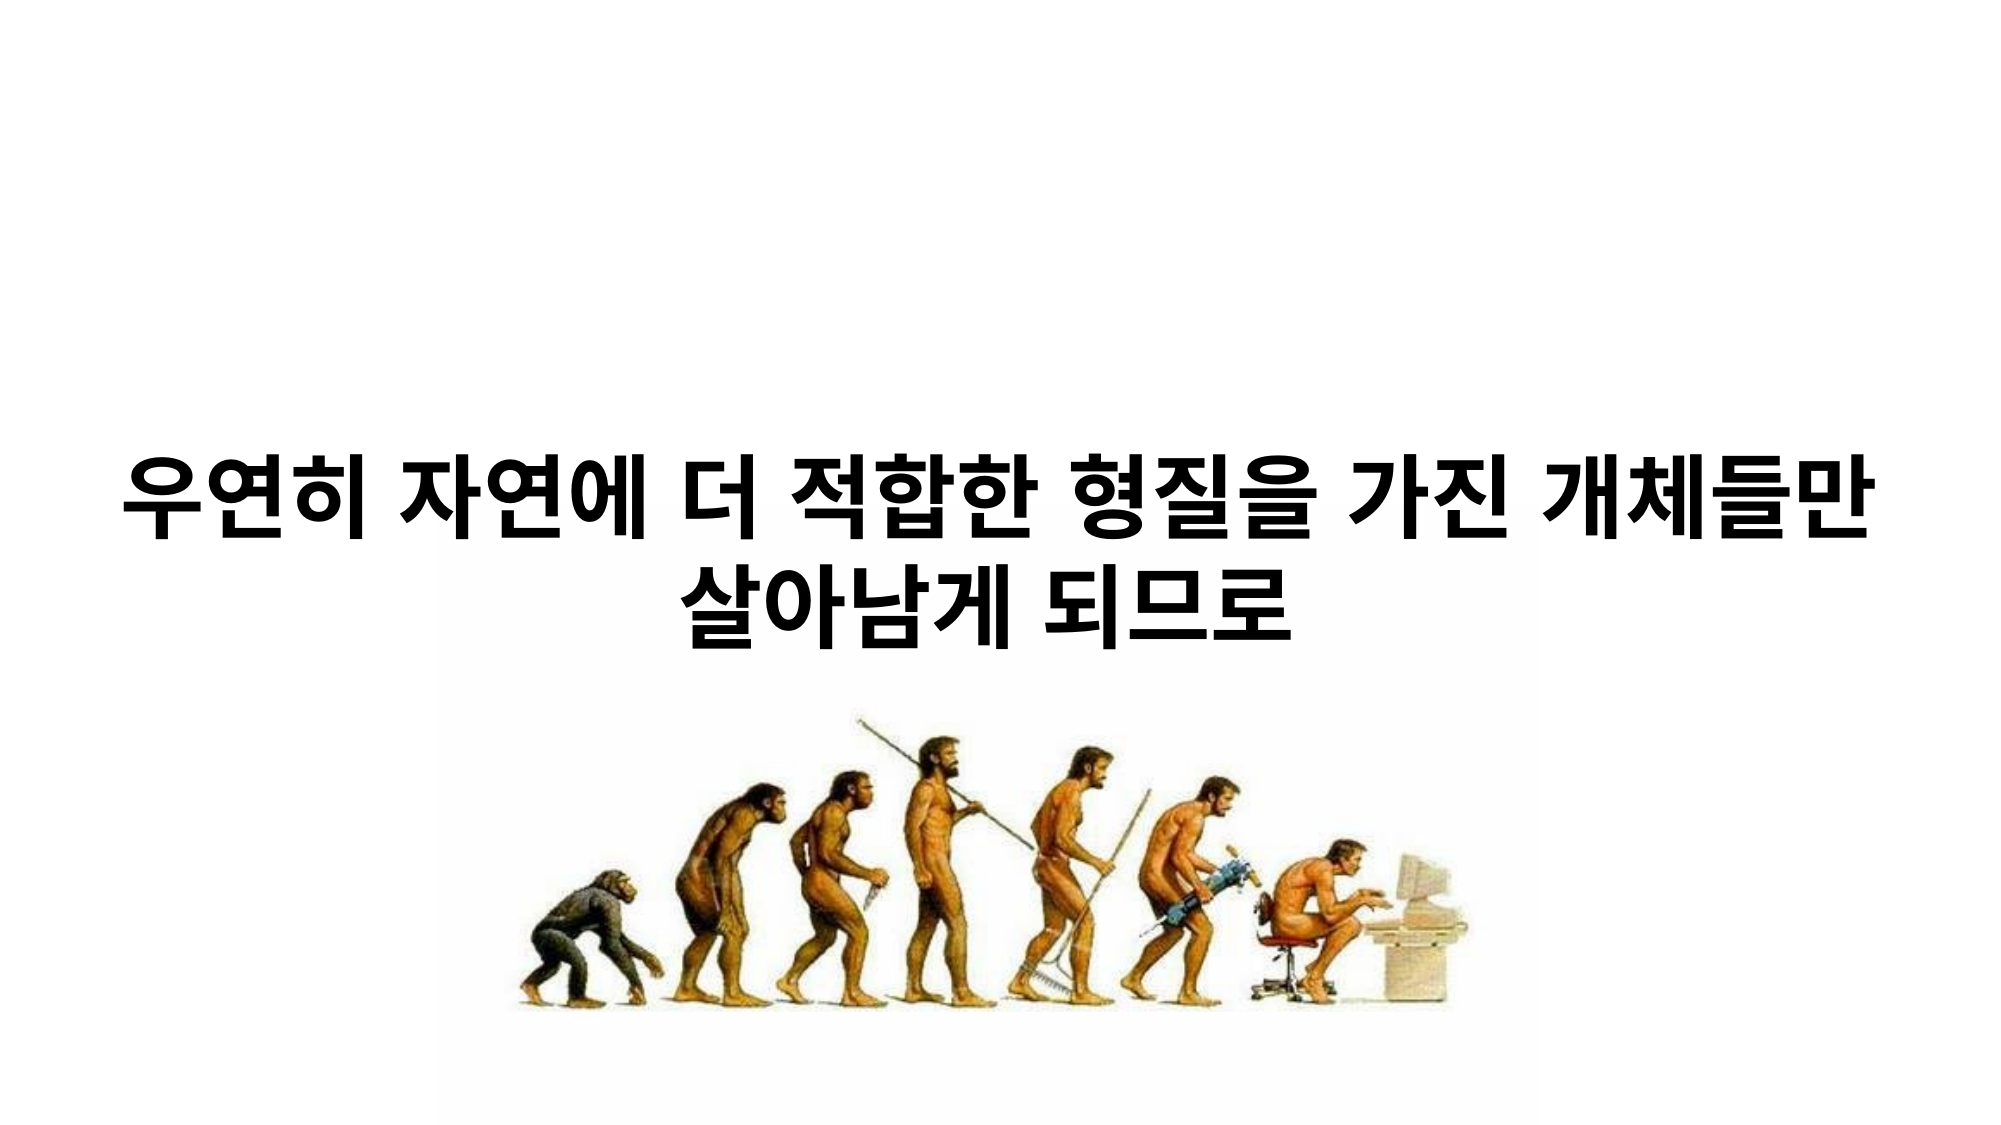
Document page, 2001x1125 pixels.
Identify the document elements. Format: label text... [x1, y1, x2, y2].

text_box 우연히 자연에 더 적합한 형질을 가진 개체들만 살아남게 되므로 [72, 428, 1928, 675]
picture [436, 504, 1540, 1125]
